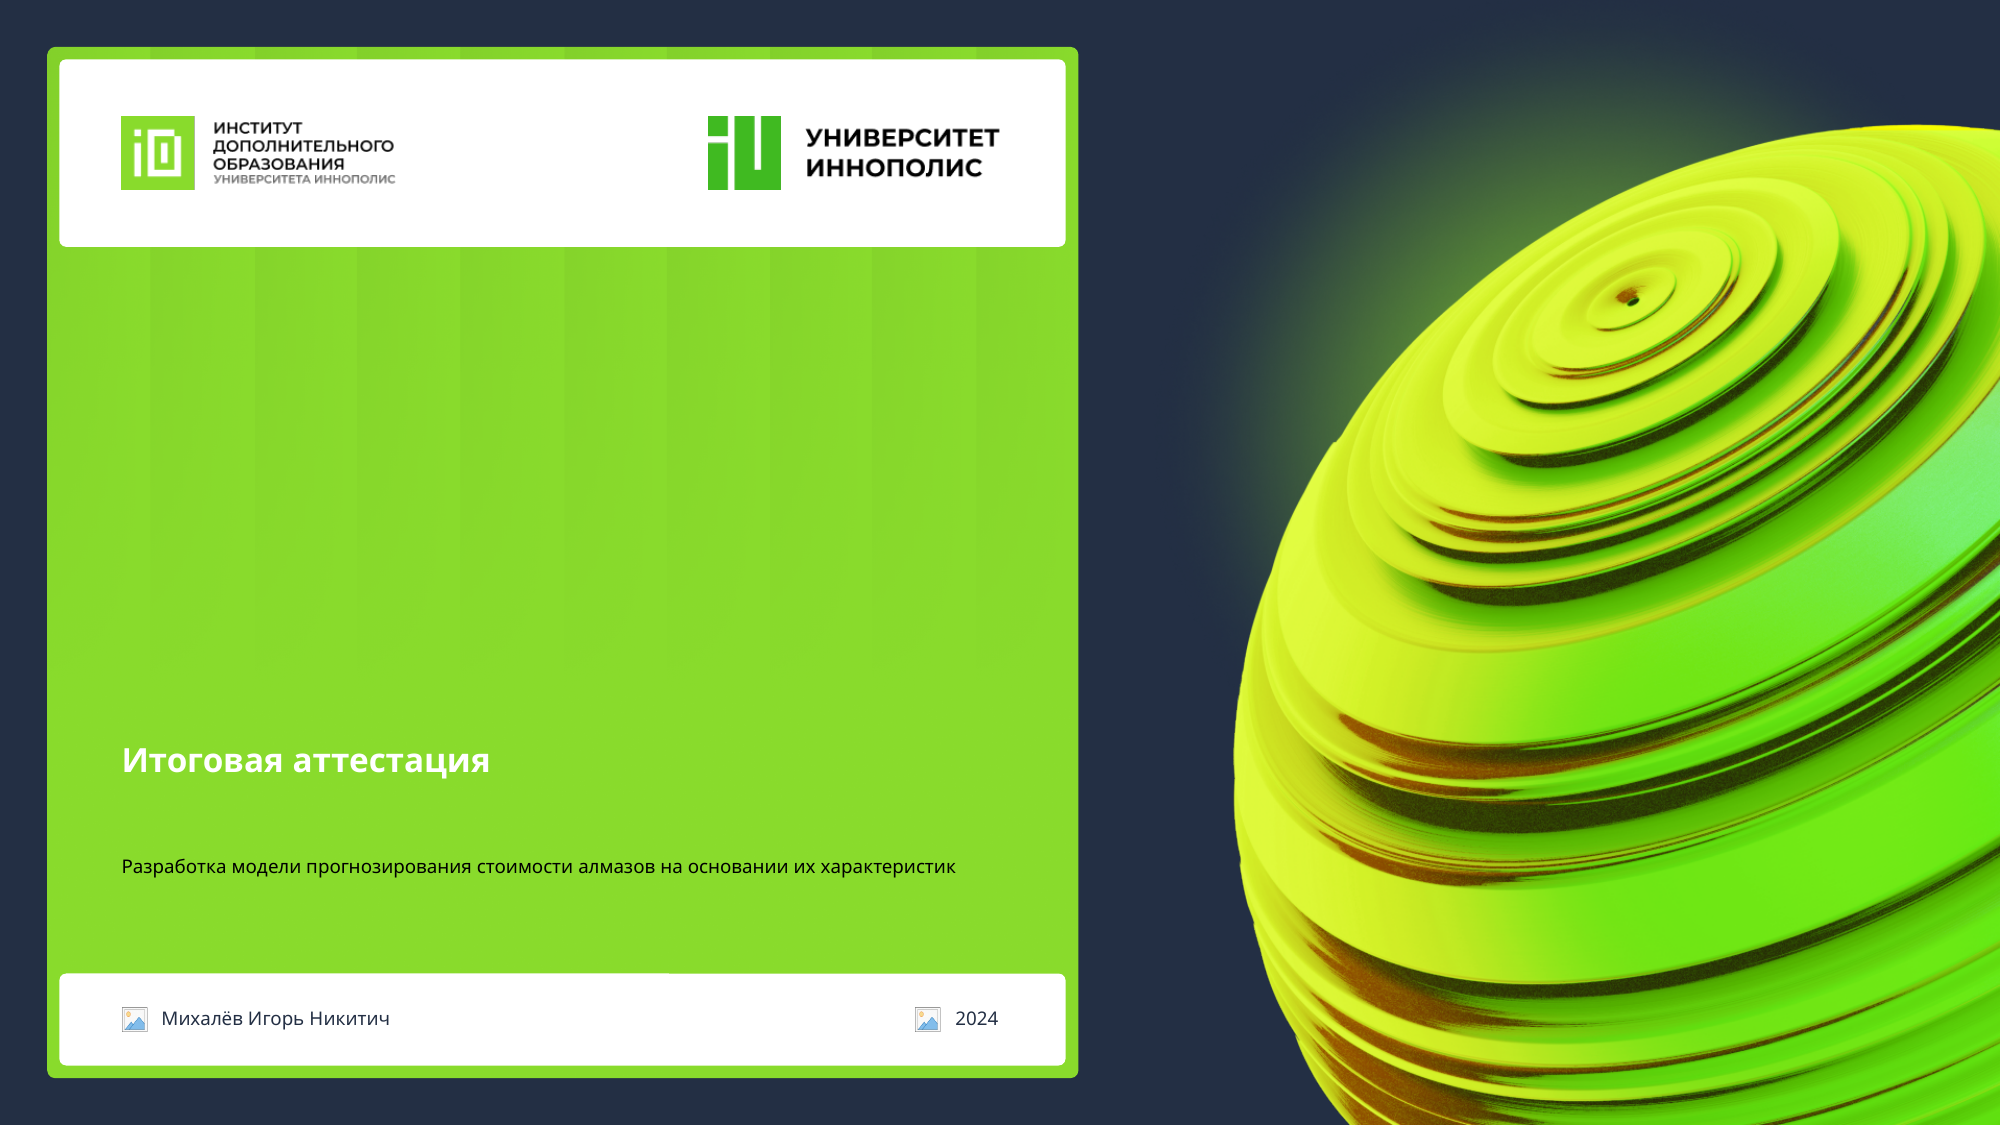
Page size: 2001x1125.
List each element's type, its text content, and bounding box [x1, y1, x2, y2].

subtitle Разработка модели прогнозирования стоимости алмазов на основании их характеристик [106, 847, 1065, 974]
picture [47, 0, 2000, 1125]
title Итоговая аттестация [106, 395, 1000, 787]
list 2024 [940, 995, 1065, 1044]
list Михалёв Игорь Никитич [146, 995, 791, 1044]
